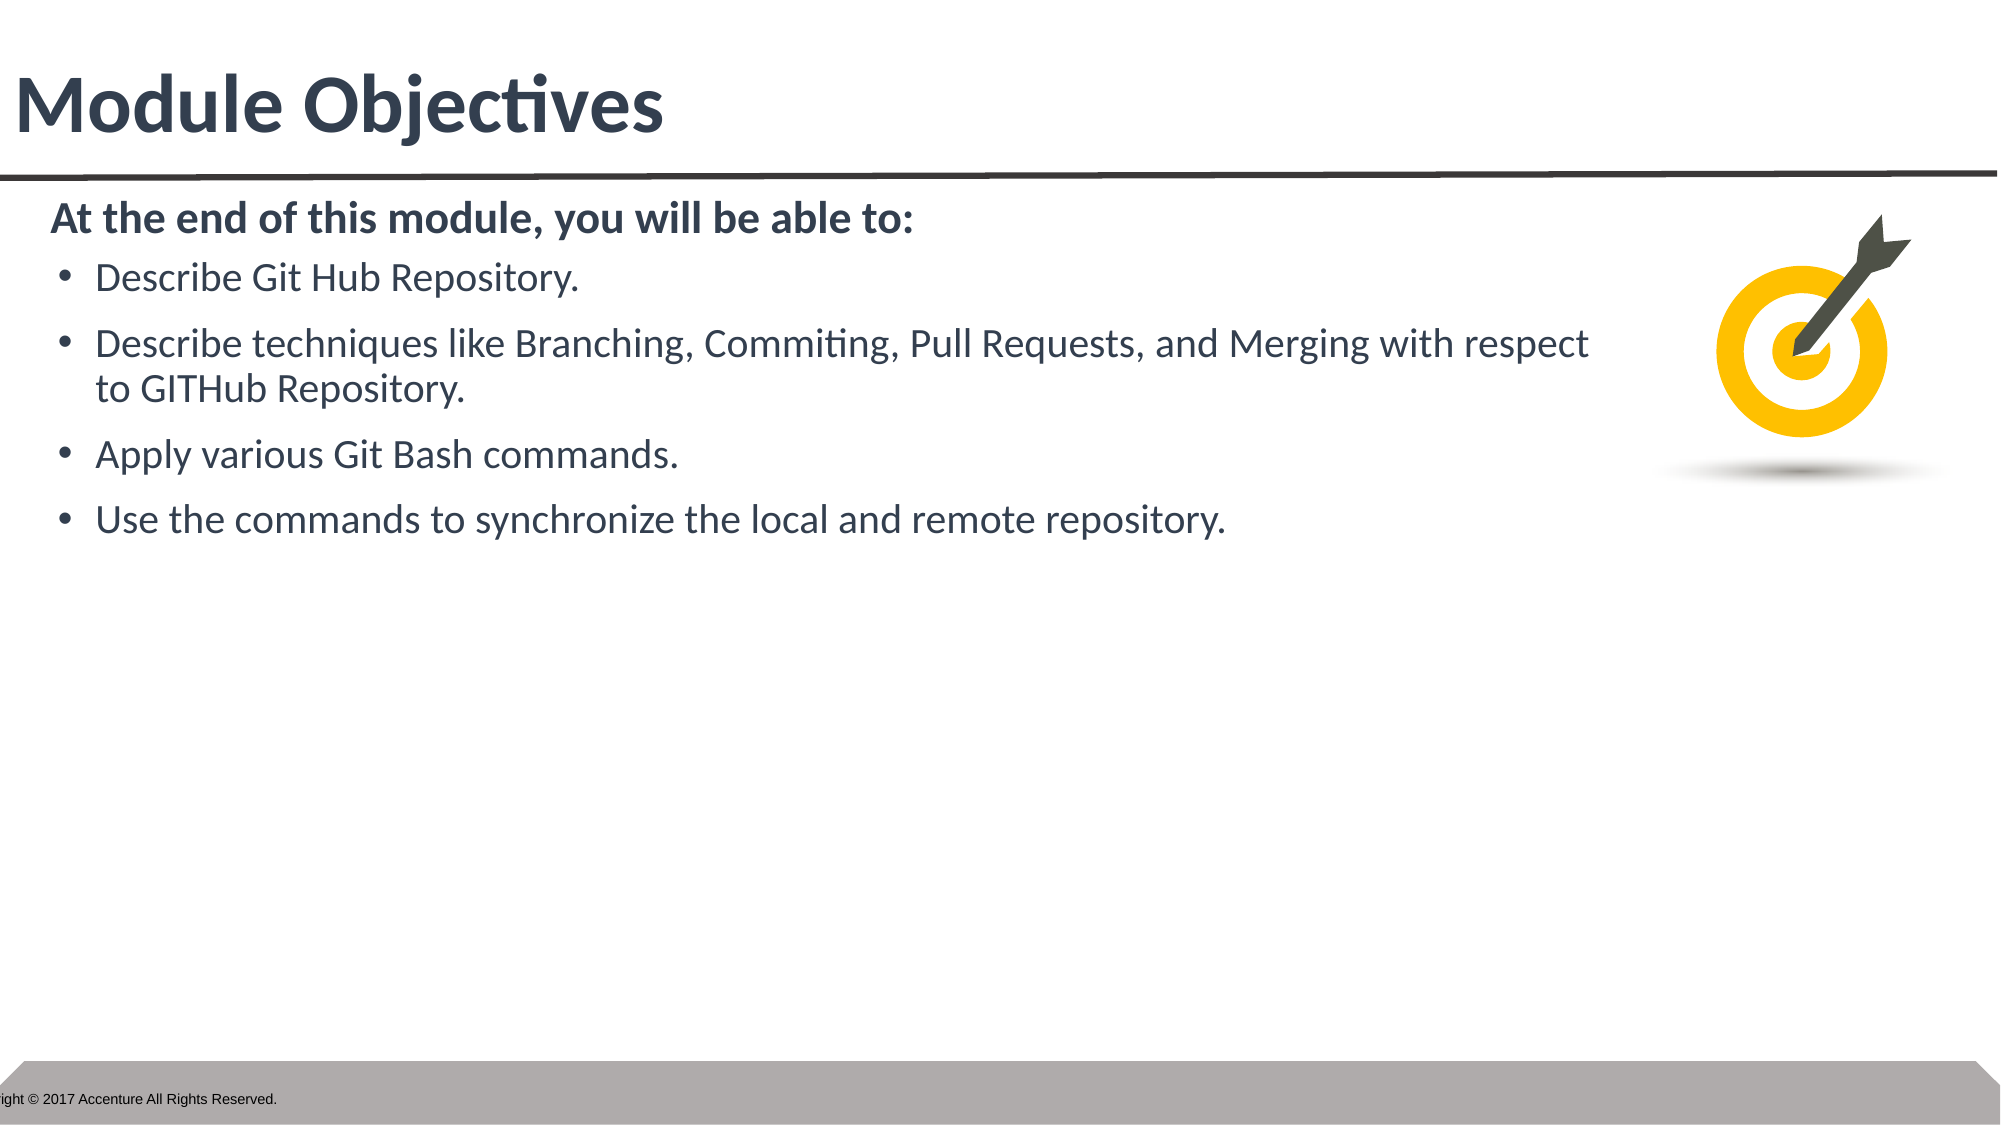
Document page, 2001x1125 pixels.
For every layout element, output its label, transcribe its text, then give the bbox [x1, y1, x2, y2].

picture [1642, 452, 1962, 493]
list Describe Git Hub Repository. Describe techniques like Branching, Commiting, Pull Requests, and Merging with respect to GITHub Repository. Apply various Git Bash commands. Use the commands to synchronize the local and remote repository. [43, 248, 1634, 1048]
